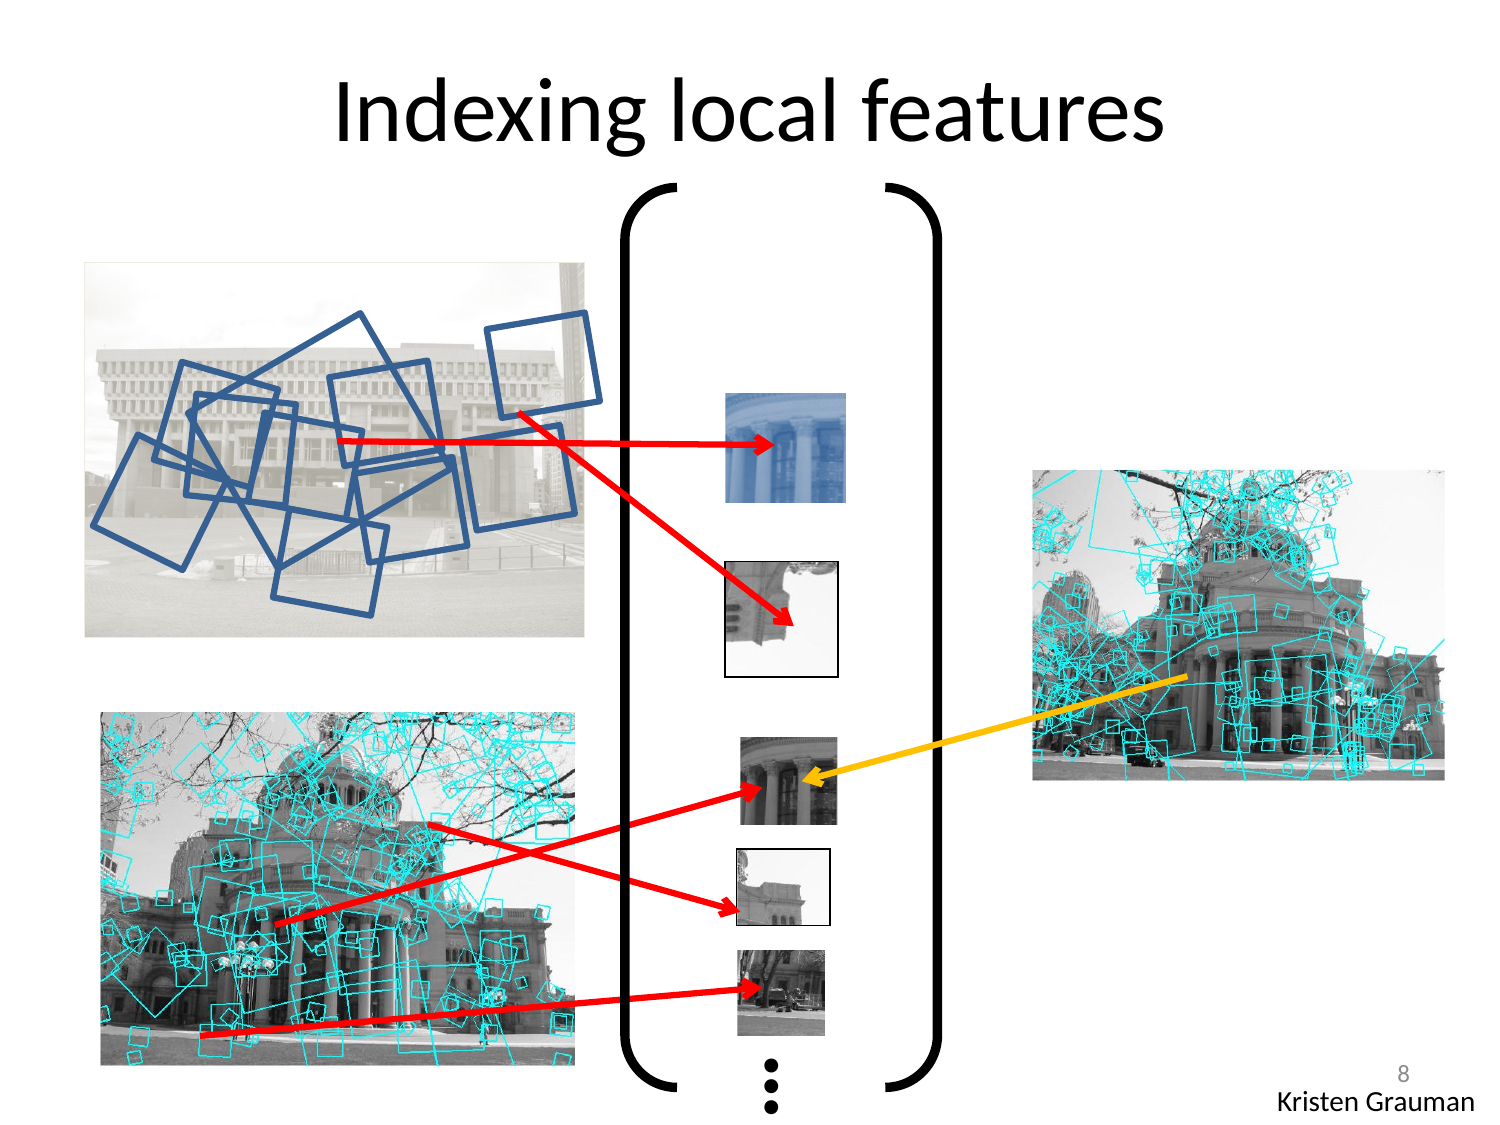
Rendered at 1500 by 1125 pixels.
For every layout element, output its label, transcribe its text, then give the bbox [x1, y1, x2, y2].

picture [99, 712, 576, 1069]
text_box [801, 675, 1188, 782]
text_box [274, 787, 763, 926]
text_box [518, 412, 720, 439]
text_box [199, 987, 763, 1037]
slide_number 8 [1074, 1042, 1425, 1103]
text_box … [738, 1088, 867, 1125]
title Indexing local features [75, 11, 1425, 199]
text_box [337, 440, 776, 446]
text_box [624, 791, 938, 1088]
picture [1031, 466, 1445, 782]
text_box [518, 454, 795, 627]
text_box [83, 262, 594, 638]
text_box [624, 635, 796, 785]
picture [724, 562, 839, 676]
picture [725, 393, 847, 503]
picture [763, 849, 830, 926]
picture [740, 737, 838, 826]
picture [737, 949, 826, 1037]
text_box [624, 187, 938, 674]
text_box Kristen Grauman [1262, 1074, 1500, 1125]
